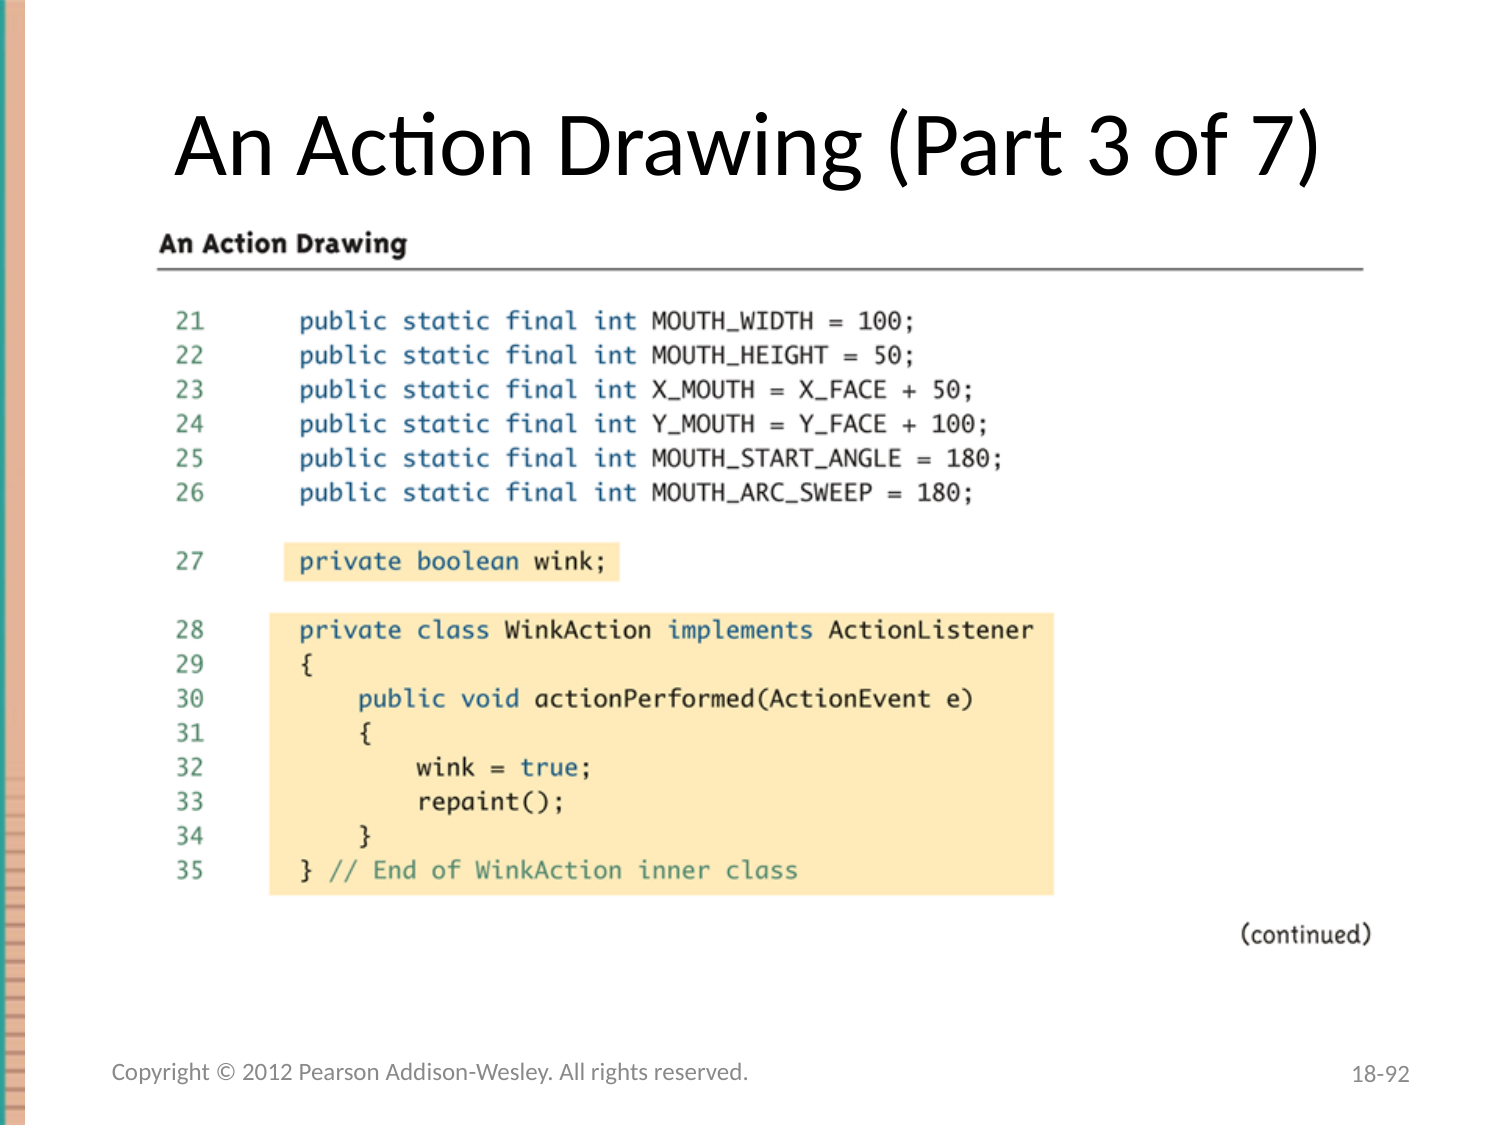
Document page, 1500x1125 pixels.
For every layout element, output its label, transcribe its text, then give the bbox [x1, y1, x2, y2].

slide_number 18-92 [1074, 1042, 1425, 1103]
title An Action Drawing (Part 3 of 7) [74, 44, 1426, 233]
picture [0, 0, 25, 1125]
footer Copyright © 2012 Pearson Addison-Wesley. All rights reserved. [75, 1040, 788, 1100]
picture [124, 212, 1404, 966]
